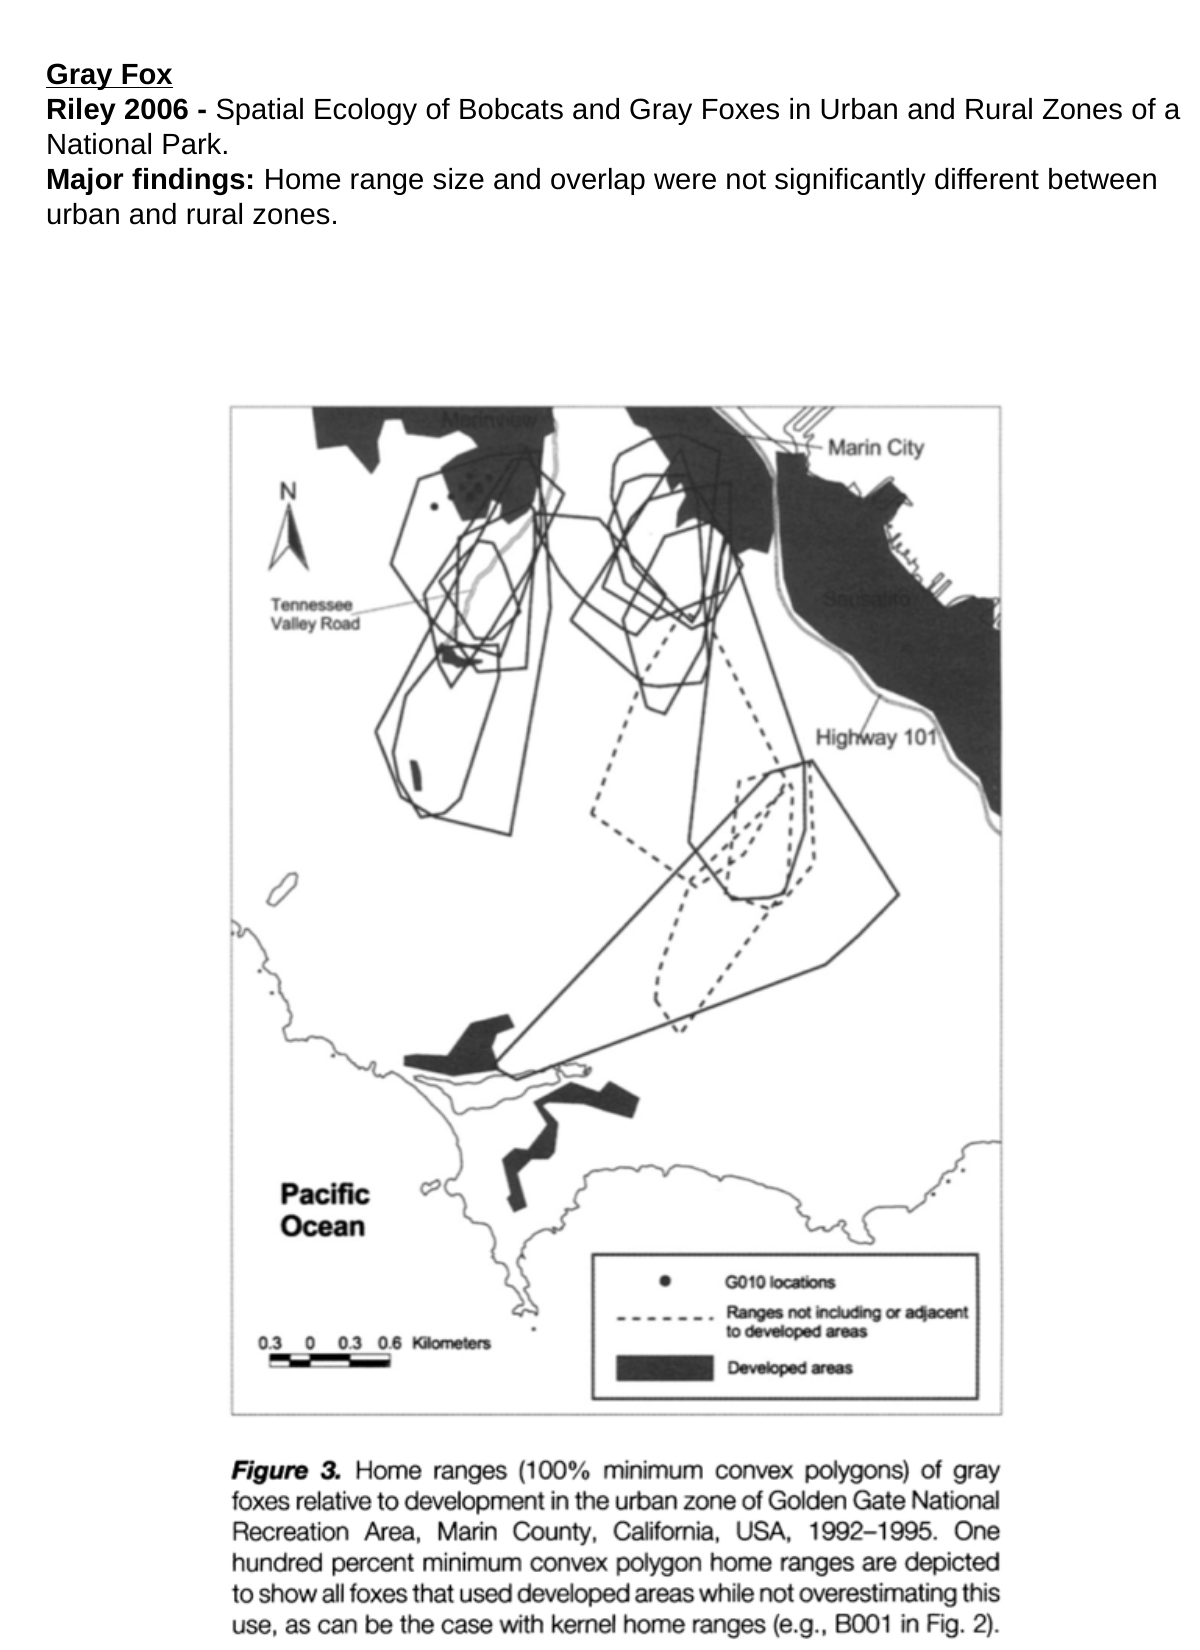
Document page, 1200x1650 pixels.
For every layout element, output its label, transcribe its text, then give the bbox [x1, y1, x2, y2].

text_box Gray Fox Riley 2006 - Spatial Ecology of Bobcats and Gray Foxes in Urban and Rural Zones of a National Park. Major findings: Home range size and overlap were not significantly different between urban and rural zones. [31, 48, 1200, 283]
picture [194, 385, 1038, 1650]
